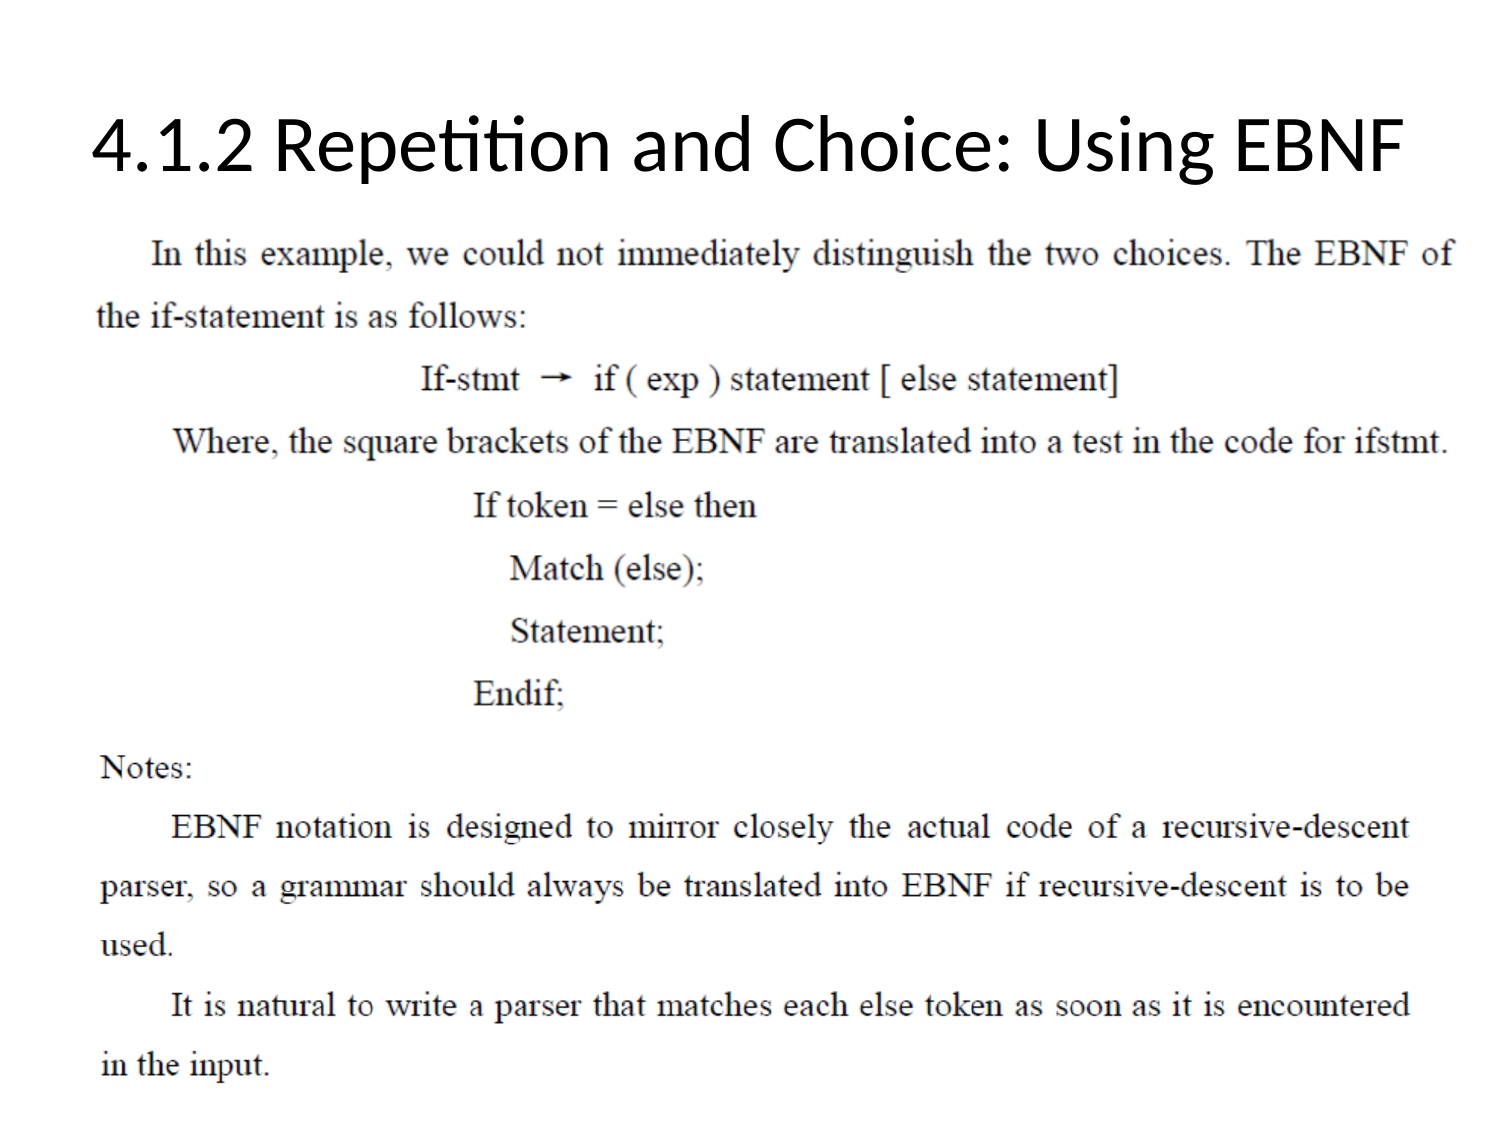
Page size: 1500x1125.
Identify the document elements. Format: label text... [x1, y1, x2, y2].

picture [74, 220, 1482, 716]
picture [71, 745, 1422, 1087]
title 4.1.2 Repetition and Choice: Using EBNF [75, 45, 1425, 219]
